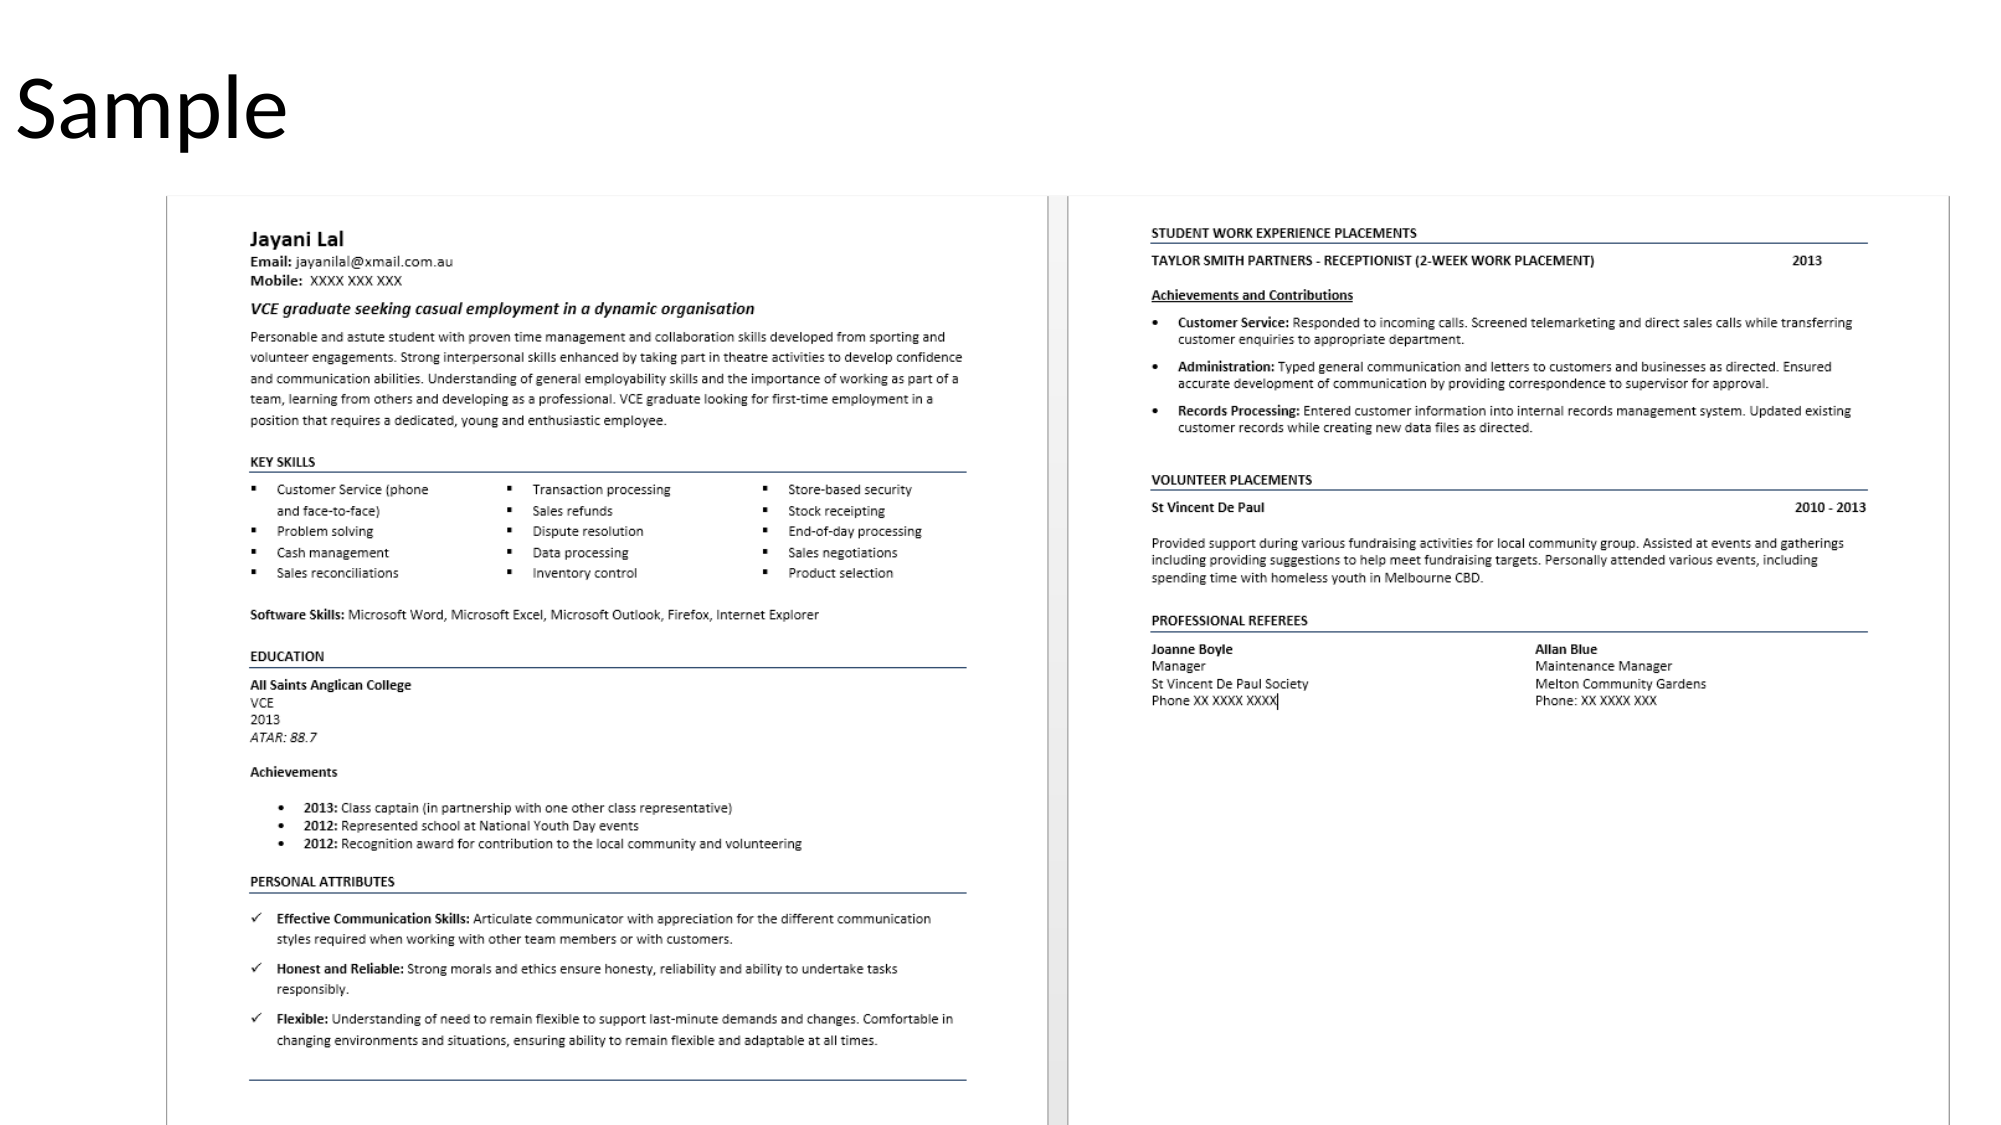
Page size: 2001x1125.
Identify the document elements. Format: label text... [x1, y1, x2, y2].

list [166, 195, 1951, 1125]
title Sample [0, 0, 1859, 218]
